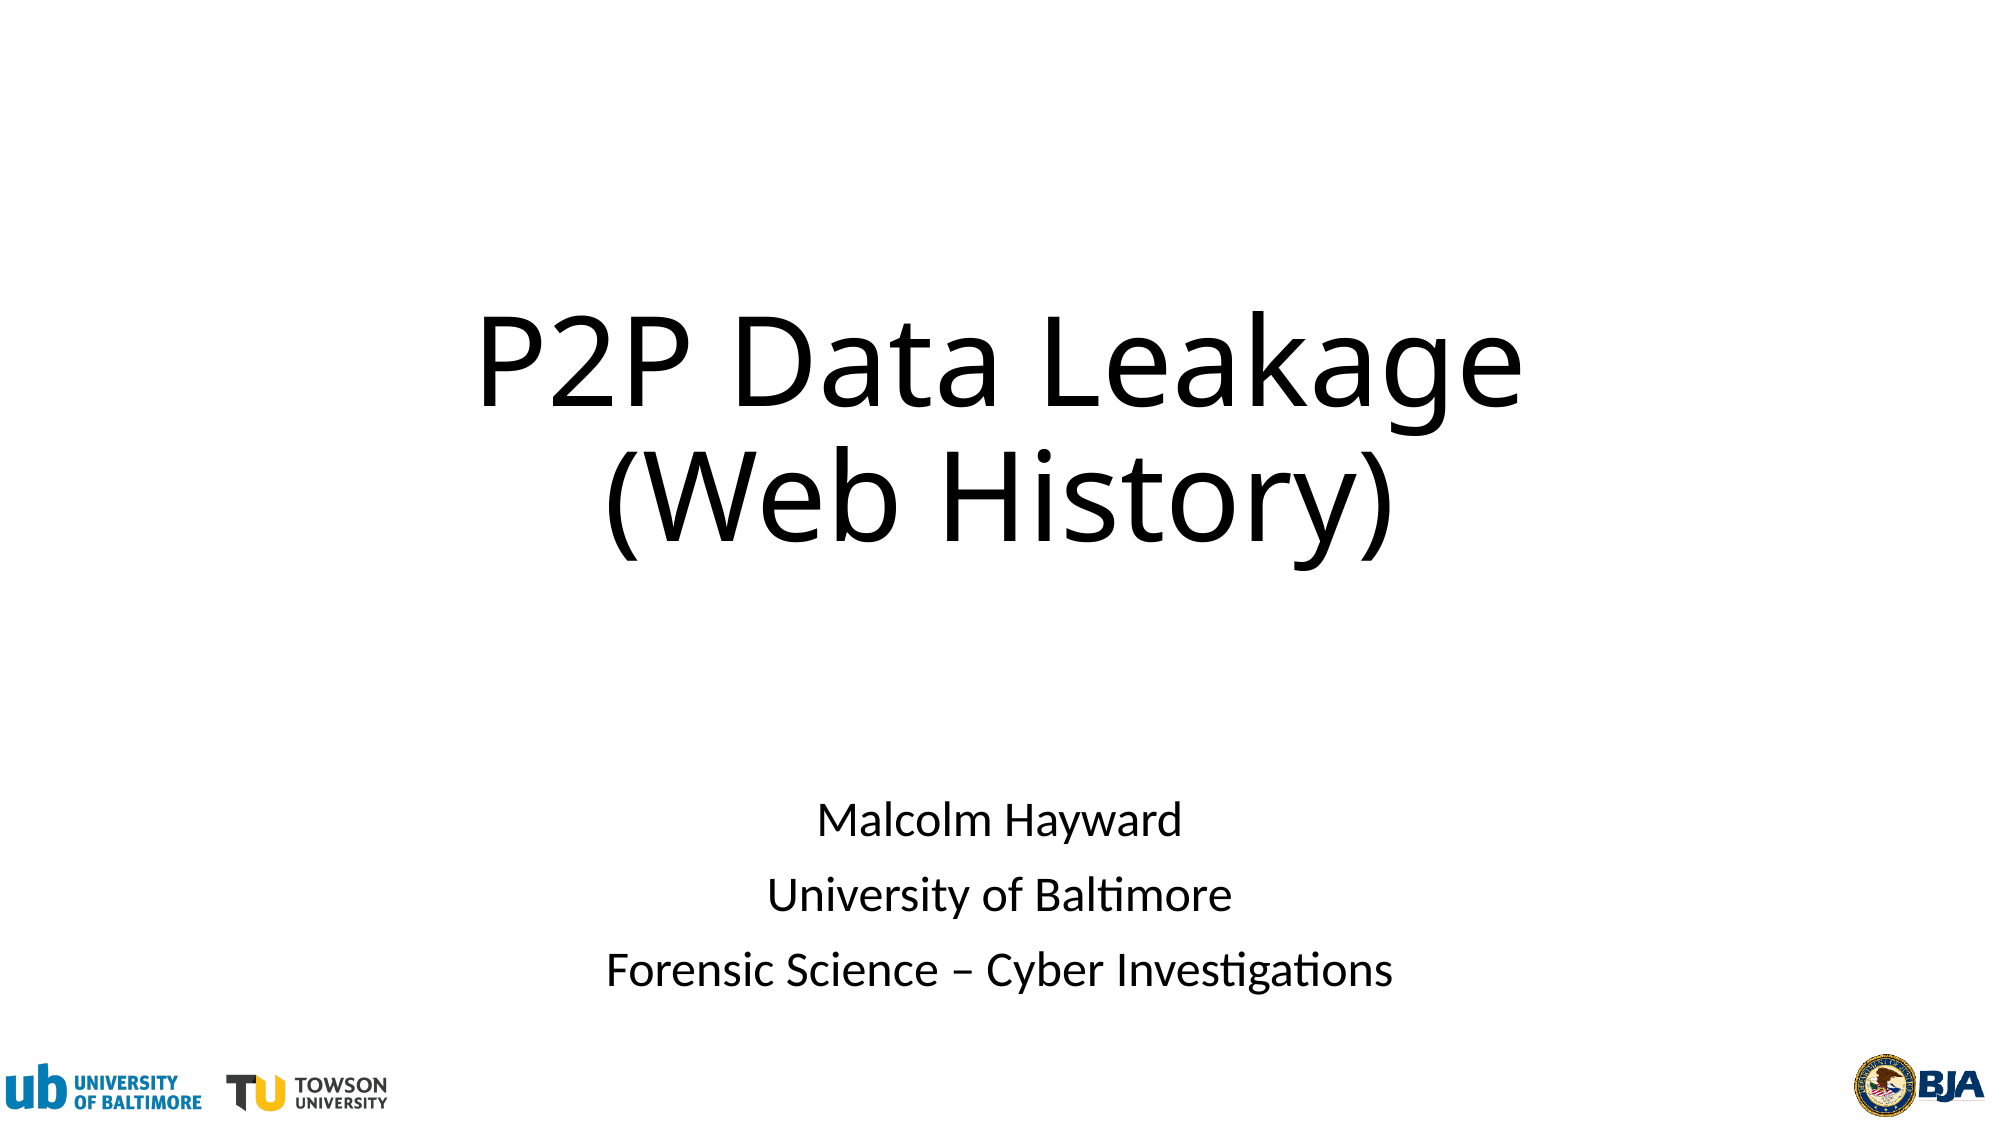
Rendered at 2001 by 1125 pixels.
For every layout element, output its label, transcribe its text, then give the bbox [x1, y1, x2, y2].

picture [0, 1031, 407, 1125]
subtitle Malcolm Hayward University of Baltimore Forensic Science – Cyber Investigations [249, 785, 1750, 1058]
picture [1854, 1054, 1986, 1117]
title P2P Data Leakage (Web History) [249, 184, 1750, 576]
